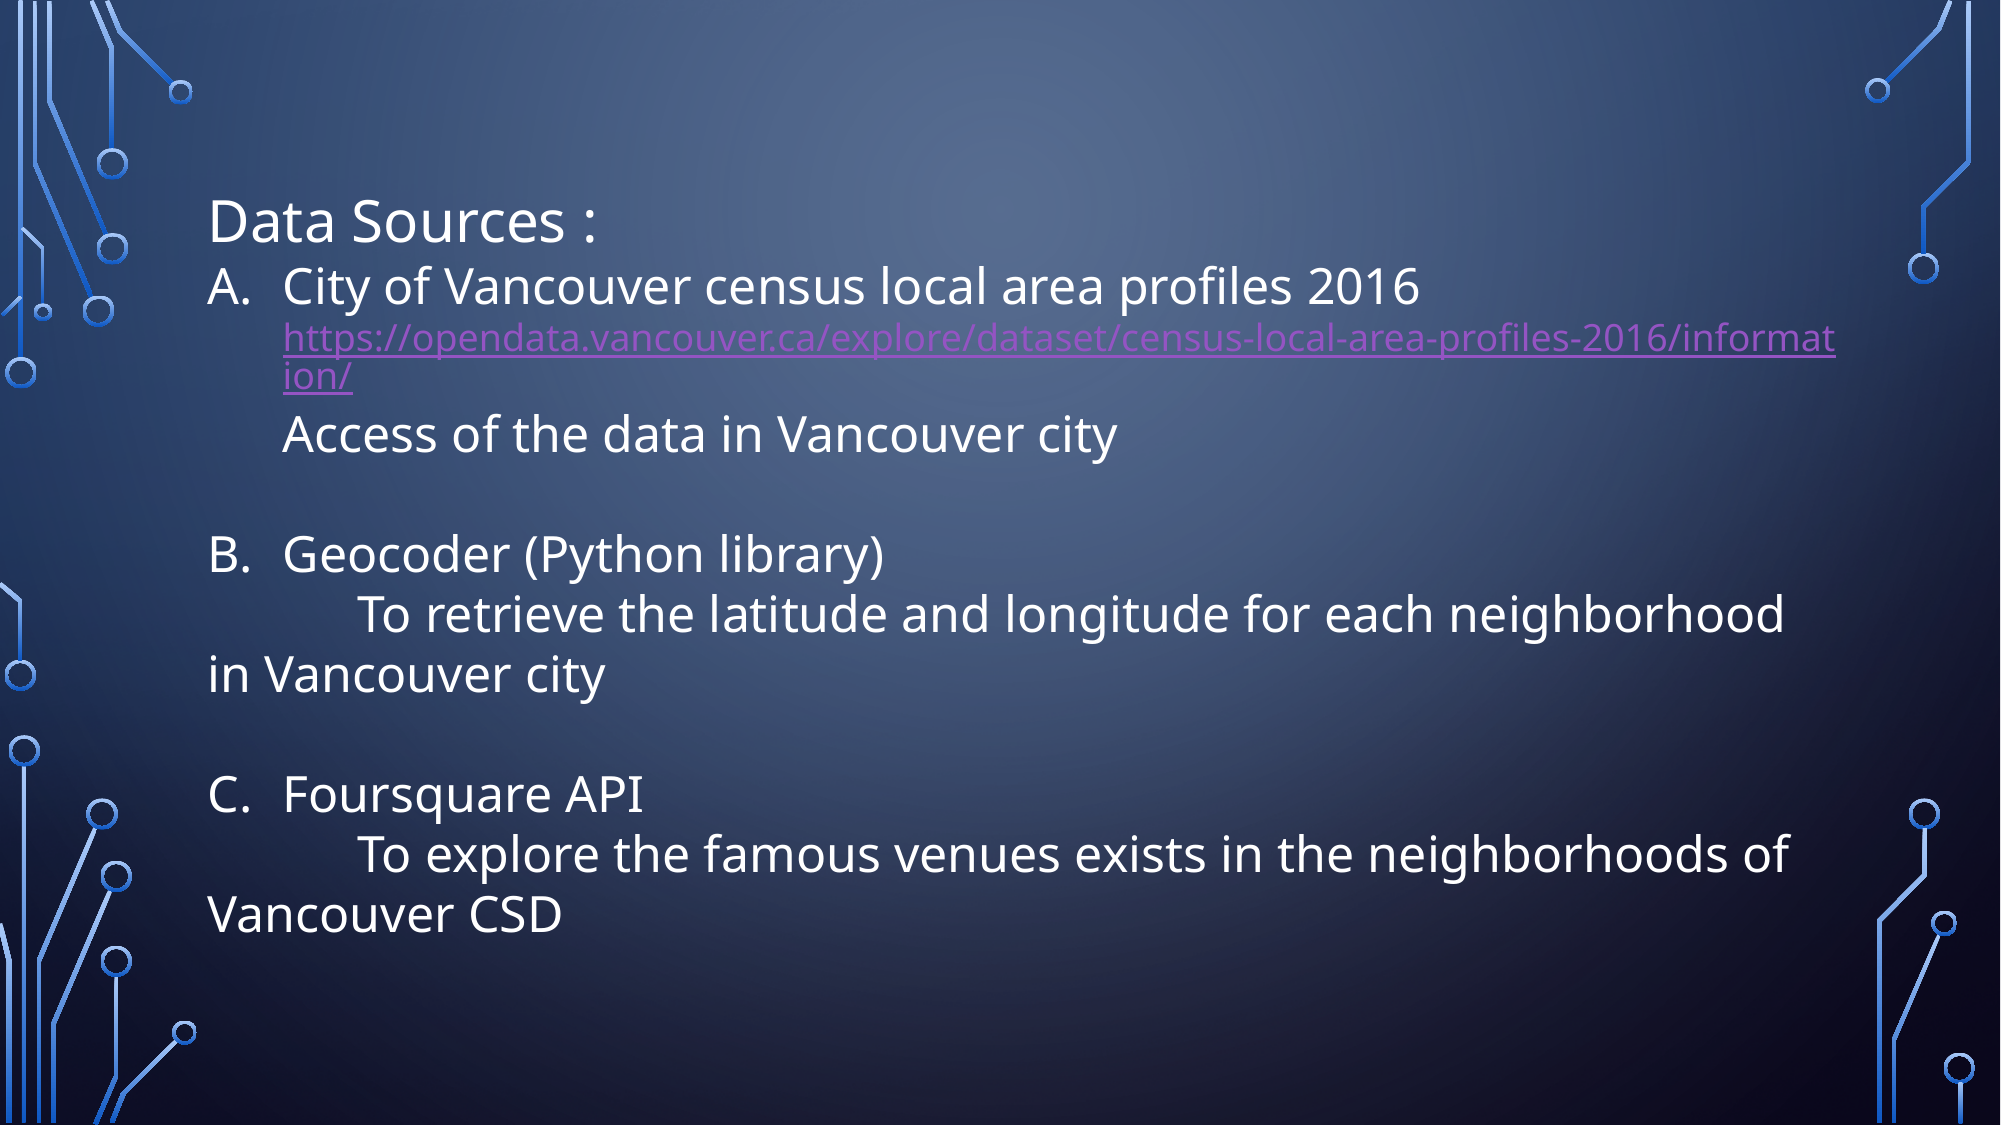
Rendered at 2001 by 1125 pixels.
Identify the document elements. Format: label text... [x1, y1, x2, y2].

text_box Data Sources : City of Vancouver census local area profiles 2016 https://opendata.vancouver.ca/explore/dataset/census-local-area-profiles-2016/information/ Access of the data in Vancouver city Geocoder (Python library) To retrieve the latitude and longitude for each neighborhood in Vancouver city Foursquare API To explore the famous venues exists in the neighborhoods of Vancouver CSD [192, 136, 1860, 954]
